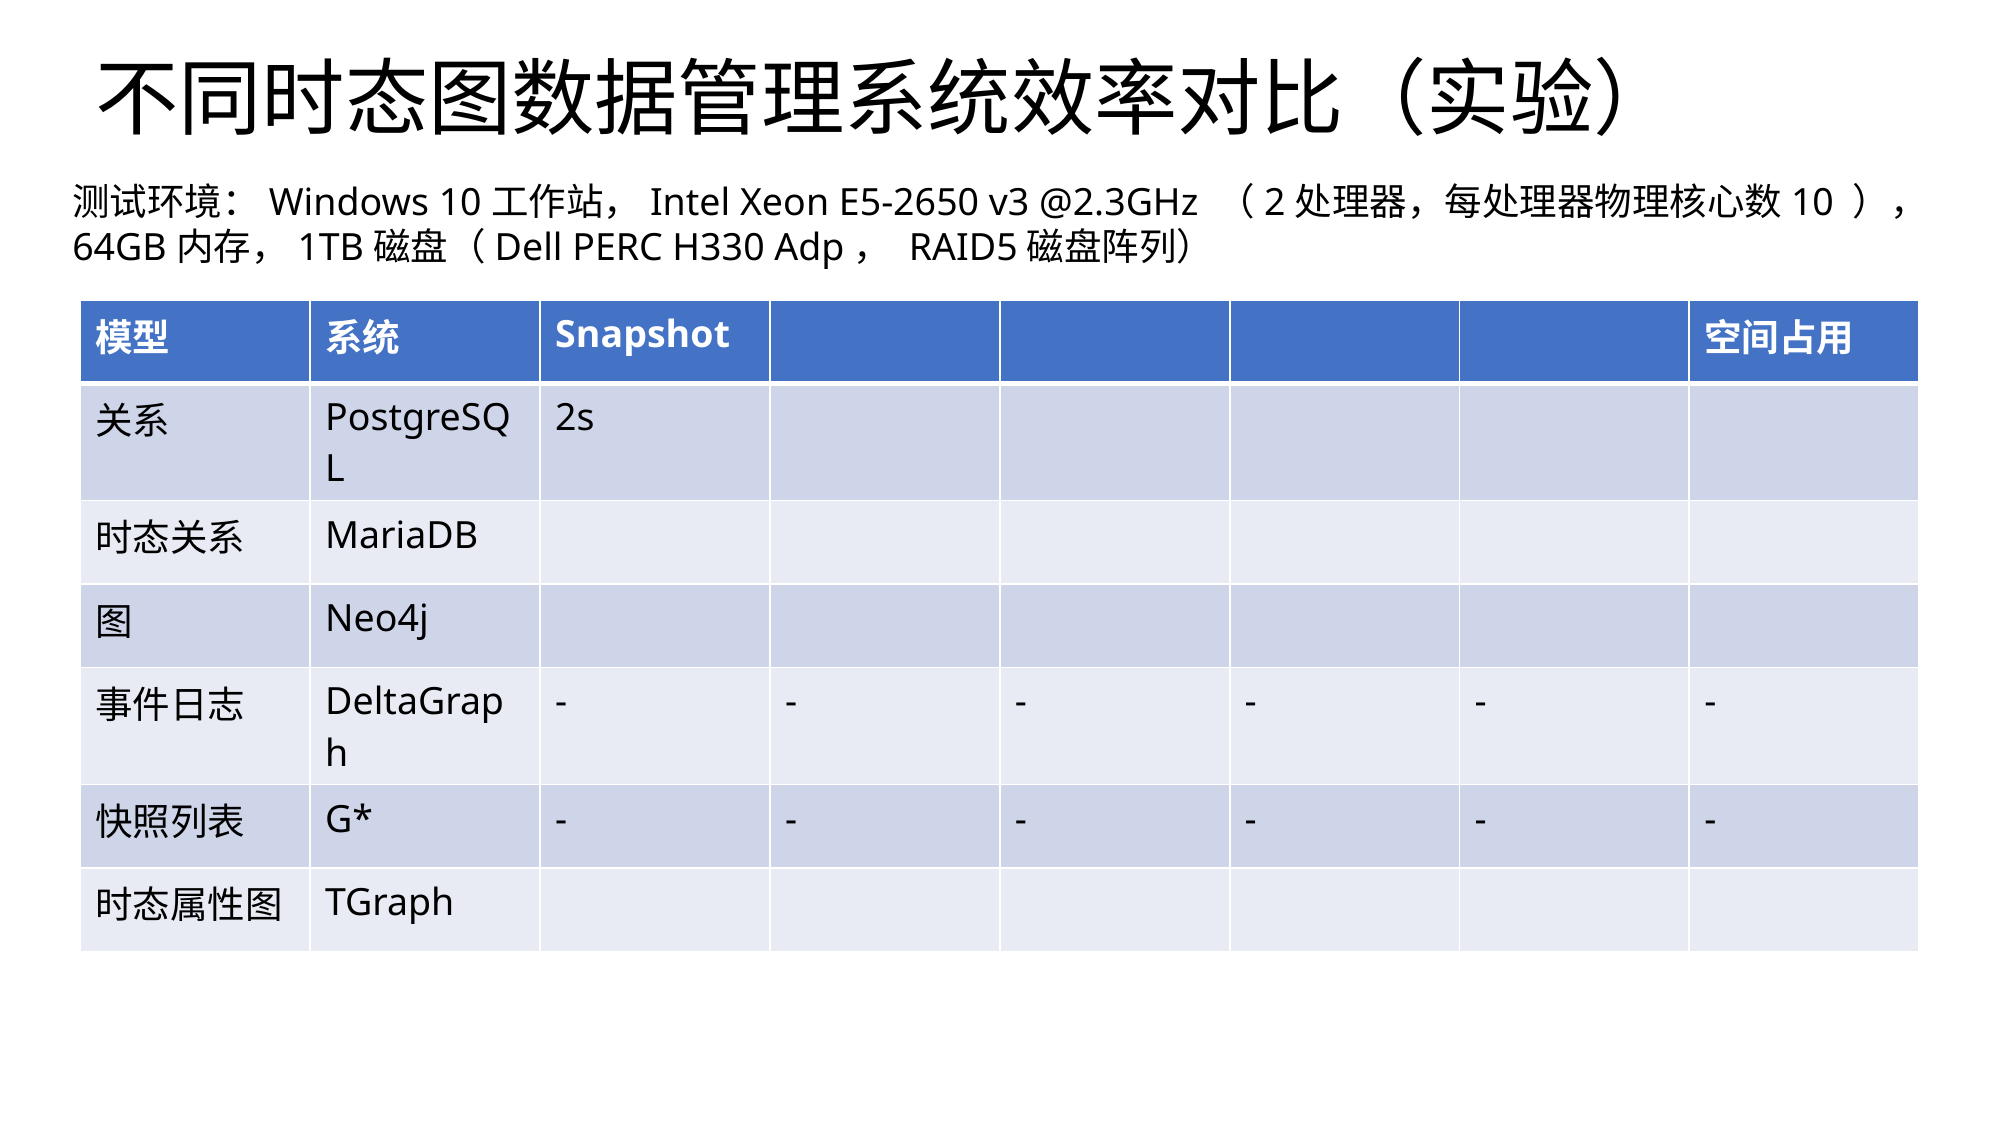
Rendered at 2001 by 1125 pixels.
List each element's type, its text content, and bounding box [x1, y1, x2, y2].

table_cell [1231, 585, 1459, 667]
table_header [1231, 301, 1459, 381]
table_cell [1001, 501, 1229, 583]
table_cell PostgreSQL [311, 386, 539, 500]
table_cell 关系 [81, 386, 309, 500]
table_cell [541, 585, 769, 667]
table_cell 事件日志 [81, 668, 309, 784]
table_header 模型 [81, 301, 309, 381]
table_cell [1460, 386, 1688, 500]
table_cell [1460, 501, 1688, 583]
table_cell Neo4j [311, 585, 539, 667]
table_cell [1690, 386, 1918, 500]
table_cell G* [311, 785, 539, 867]
table_header 系统 [311, 301, 539, 381]
table_cell [771, 386, 999, 500]
table_cell [1690, 869, 1918, 951]
table_cell 时态关系 [81, 501, 309, 583]
table_cell [1001, 869, 1229, 951]
table_cell MariaDB [311, 501, 539, 583]
table_cell DeltaGraph [311, 668, 539, 784]
table_cell - [771, 668, 999, 784]
table_cell [771, 585, 999, 667]
table_cell - [1231, 785, 1459, 867]
table_header [1001, 301, 1229, 381]
table_cell [1001, 386, 1229, 500]
table_cell [1460, 869, 1688, 951]
table_cell [1231, 501, 1459, 583]
table_cell TGraph [311, 869, 539, 951]
table_header [771, 301, 999, 381]
text_box 测试环境：Windows 10工作站，Intel Xeon E5-2650 v3 @2.3GHz （2处理器，每处理器物理核心数10 ）， 64GB内存，1TB磁盘（Dell PERC H330 Adp， RAID5磁盘阵列） [57, 171, 1943, 276]
table_cell - [1690, 785, 1918, 867]
table_cell [1001, 585, 1229, 667]
table_cell 图 [81, 585, 309, 667]
table_header [1460, 301, 1688, 381]
table_cell 2s [541, 386, 769, 500]
table_cell - [1001, 668, 1229, 784]
table_cell [1460, 585, 1688, 667]
table_header 空间占用 [1690, 301, 1918, 381]
table_cell [771, 869, 999, 951]
table_cell 快照列表 [81, 785, 309, 867]
table_cell [1231, 386, 1459, 500]
table_cell [771, 501, 999, 583]
table_cell - [1460, 785, 1688, 867]
table_cell - [541, 785, 769, 867]
table_cell - [1231, 668, 1459, 784]
table_cell [541, 869, 769, 951]
table_cell - [1690, 668, 1918, 784]
table_cell [1690, 501, 1918, 583]
table_cell - [1001, 785, 1229, 867]
table_cell [1690, 585, 1918, 667]
table_cell - [1460, 668, 1688, 784]
table_cell [541, 501, 769, 583]
table_cell - [541, 668, 769, 784]
table_cell [1231, 869, 1459, 951]
table_cell 时态属性图 [81, 869, 309, 951]
table_header Snapshot [541, 301, 769, 381]
title 不同时态图数据管理系统效率对比（实验） [80, 4, 1863, 171]
table_cell - [771, 785, 999, 867]
